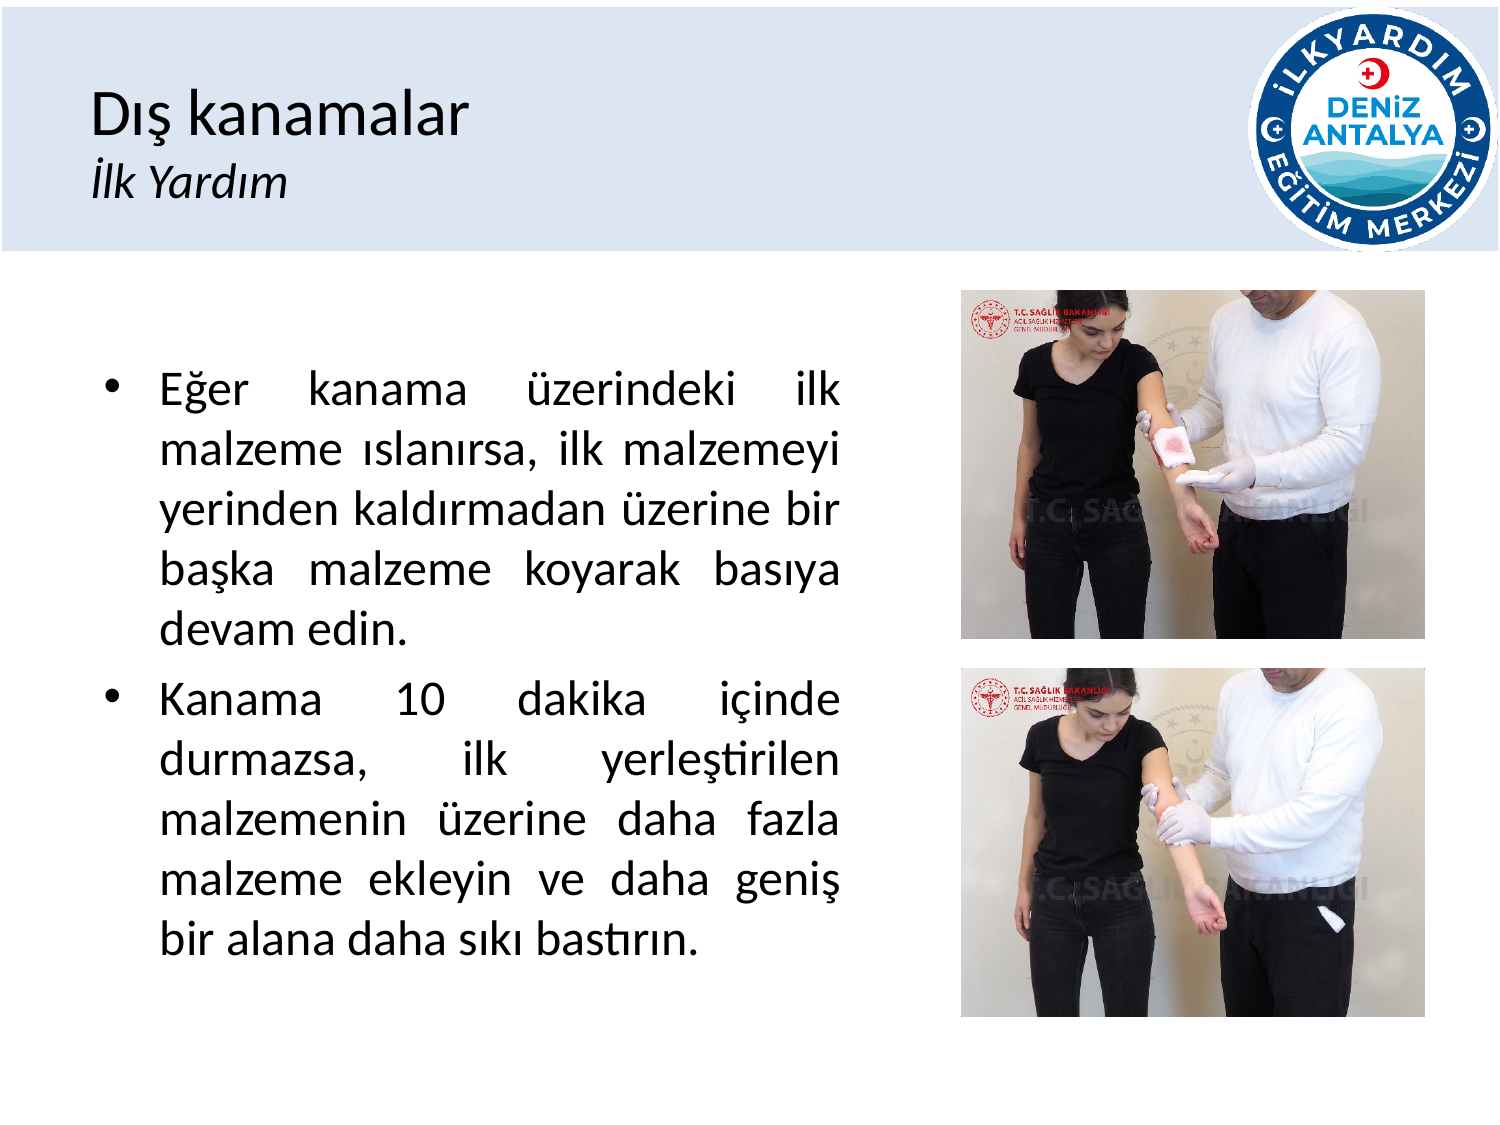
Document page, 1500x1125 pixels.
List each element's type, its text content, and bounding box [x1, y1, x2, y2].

picture [1248, 6, 1498, 252]
text_box [0, 5, 1249, 253]
title Dış kanamalar İlk Yardım [75, 45, 762, 233]
picture [960, 668, 1425, 1017]
picture [960, 290, 1425, 639]
list Eğer kanama üzerindeki ilk malzeme ıslanırsa, ilk malzemeyi yerinden kaldırmadan üzerine bir başka malzeme koyarak basıya devam edin. Kanama 10 dakika içinde durmazsa, ilk yerleştirilen malzemenin üzerine daha fazla malzeme ekleyin ve daha geniş bir alana daha sıkı bastırın. [88, 347, 857, 993]
